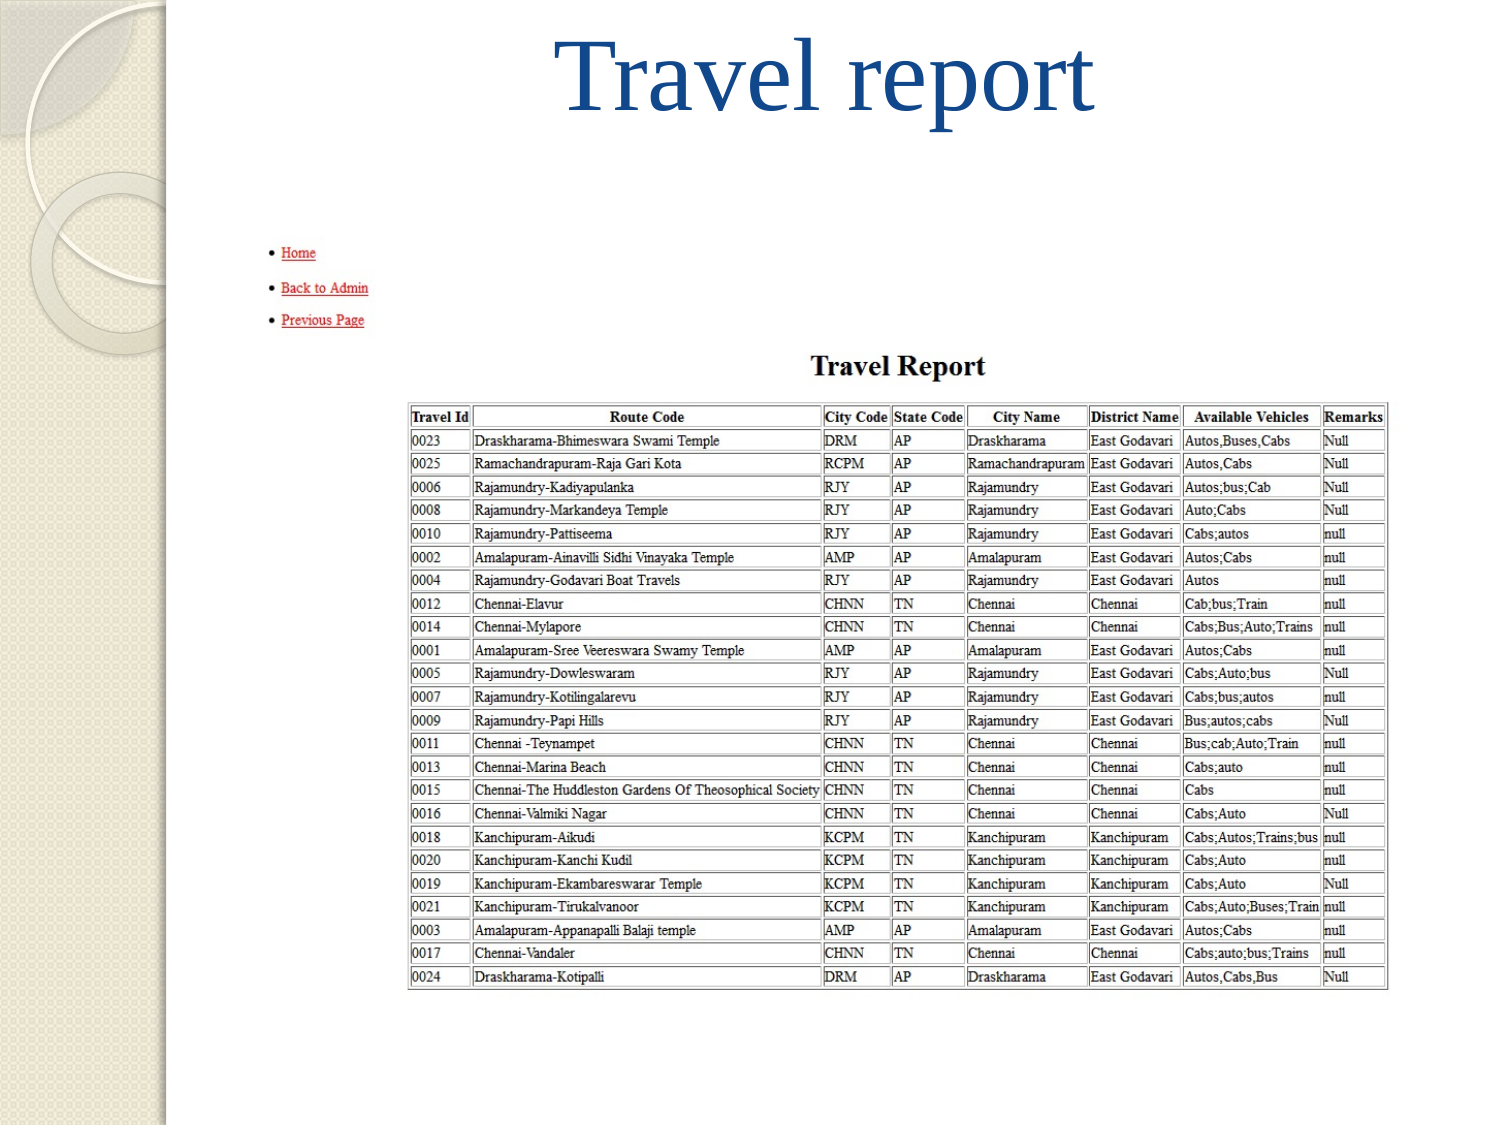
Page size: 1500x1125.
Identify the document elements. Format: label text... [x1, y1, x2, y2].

title Travel report [150, 0, 1500, 138]
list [258, 237, 1443, 1026]
